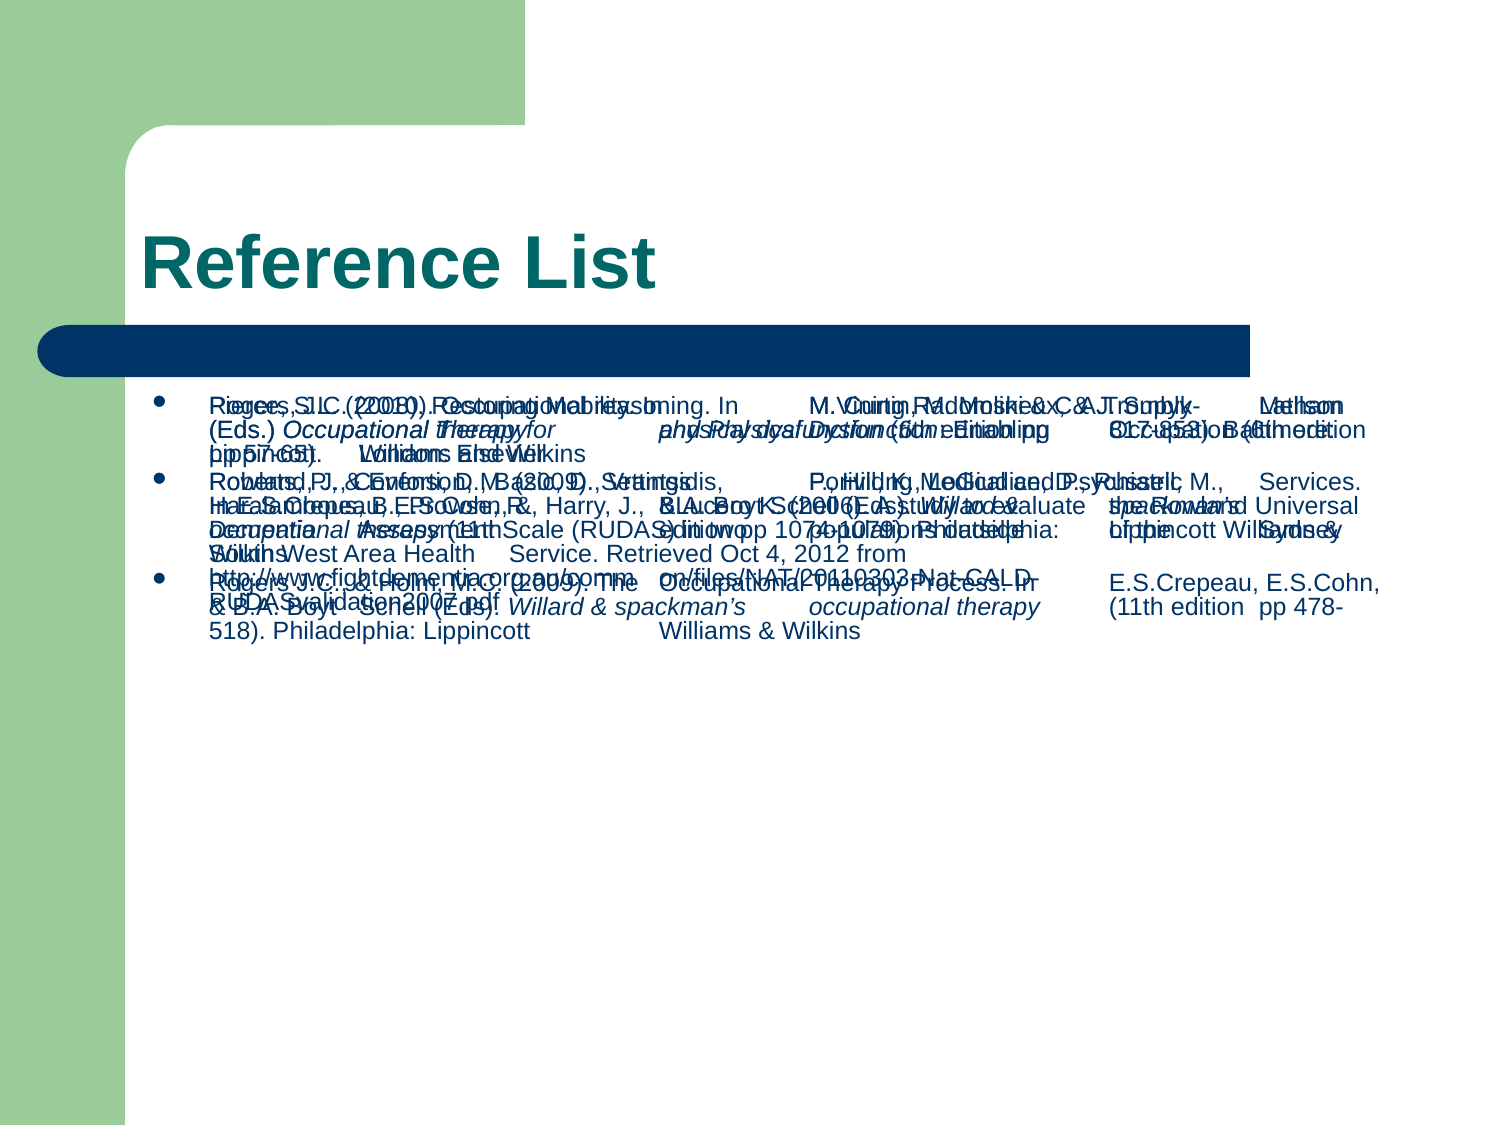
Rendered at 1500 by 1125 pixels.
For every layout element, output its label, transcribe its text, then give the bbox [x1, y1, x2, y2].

list Rogers, J.C. (2010). Occupational reasoning. In M. Curtin, M. Molineux, & J. Supyk- Mellson (Eds.) Occupational Therapy and Physical Dysfunction: Enabling Occupation (6th edition pp 57-65). London: Elsevier Rowland, J., Conforti, D., Basic, D., Vrantsidis, F., Hill, K., LoGiudice, D., Russell, M., Haralambous, B., Prowse, R., Harry, J., &Lucero K. (2006). A study to evaluate the Rowland Universal Dementia Assessment Scale (RUDAS) in two populations outside of the Sydney South West Area Health Service. Retrieved Oct 4, 2012 from http://www.fightdementia.org.au/comm on/files/NAT/20110303-Nat-CALD- RUDASvalidation2007.pdf [137, 387, 1400, 999]
title Reference List [124, 124, 1426, 313]
